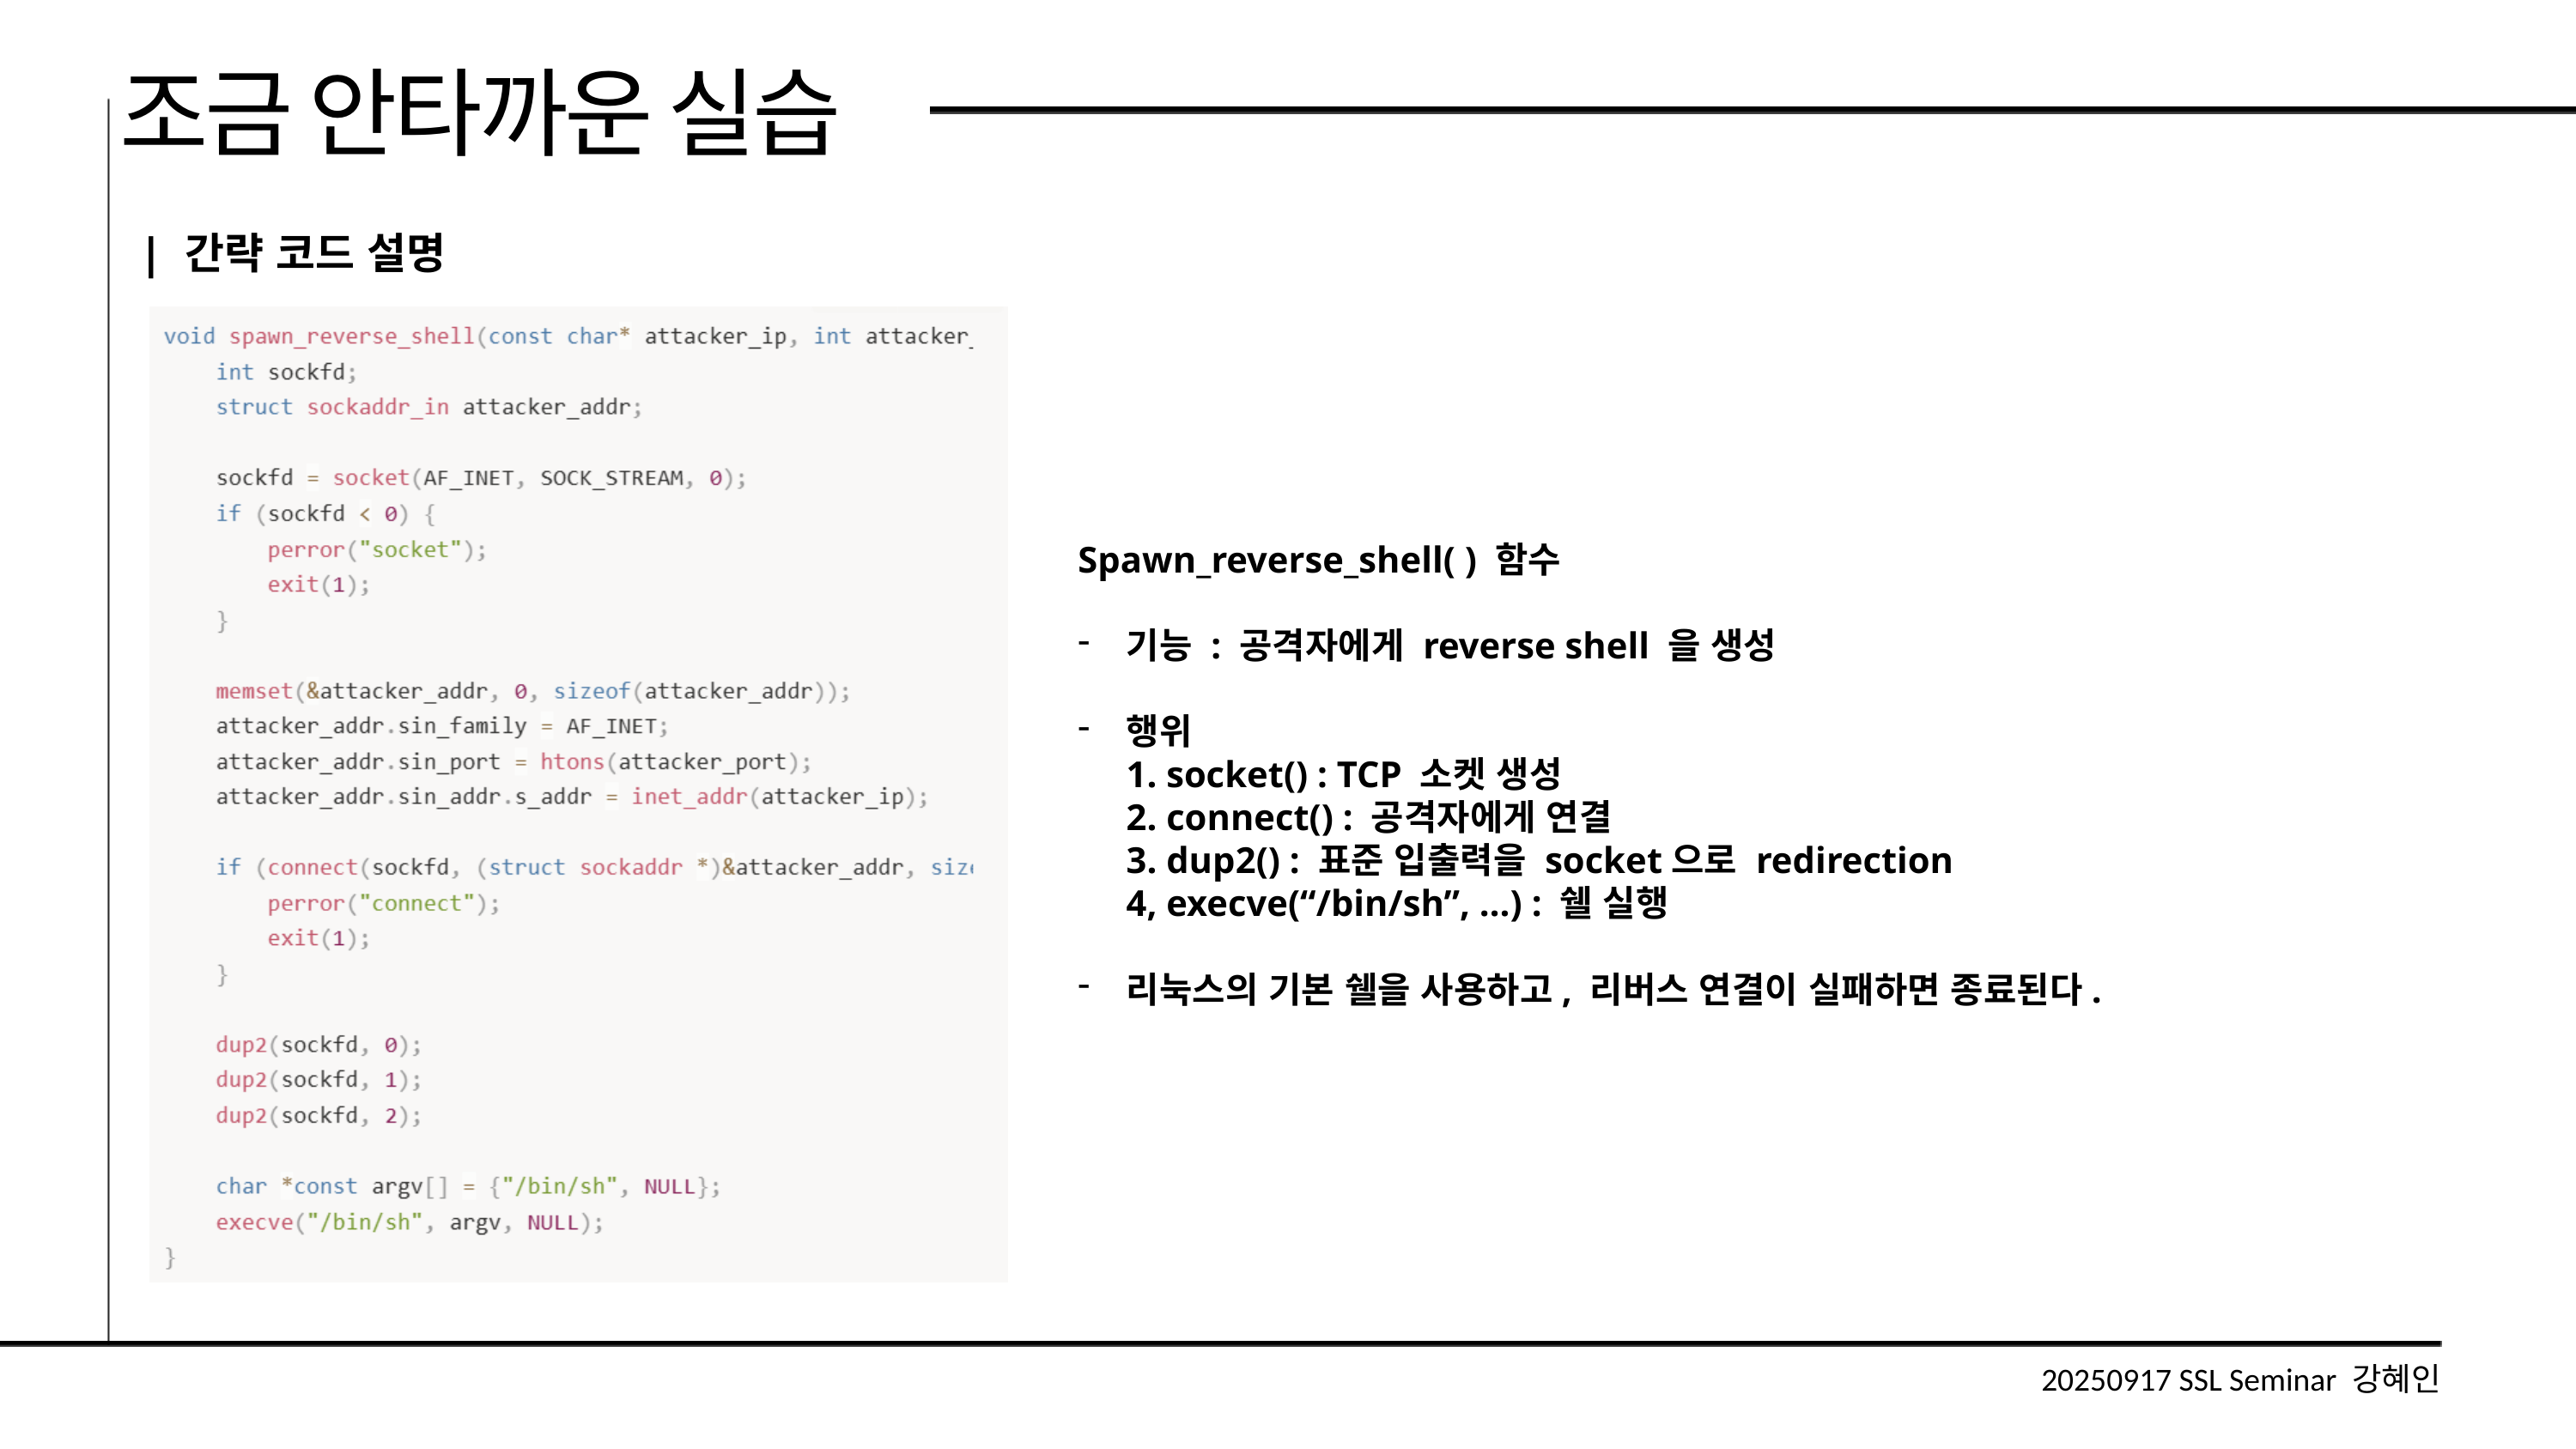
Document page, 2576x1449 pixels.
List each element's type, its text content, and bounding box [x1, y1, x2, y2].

picture [929, 106, 2576, 115]
text_box Spawn_reverse_shell( ) 함수 기능 : 공격자에게 reverse shell 을 생성 행위 1. socket() : TCP 소켓 생성 2. connect() : 공격자에게 연결 3. dup2() : 표준 입출력을 socket으로 redirection 4, execve(“/bin/sh”, …) : 쉘 실행 리눅스의 기본 쉘을 사용하고, 리버스 연결이 실패하면 종료된다. [1065, 530, 2322, 1016]
picture [0, 174, 2442, 1347]
text_box 20250917 SSL Seminar 강혜인 [2028, 1352, 2576, 1404]
text_box 조금 안타까운 실습 [107, 45, 918, 174]
text_box | 간략 코드 설명 [126, 220, 1479, 284]
